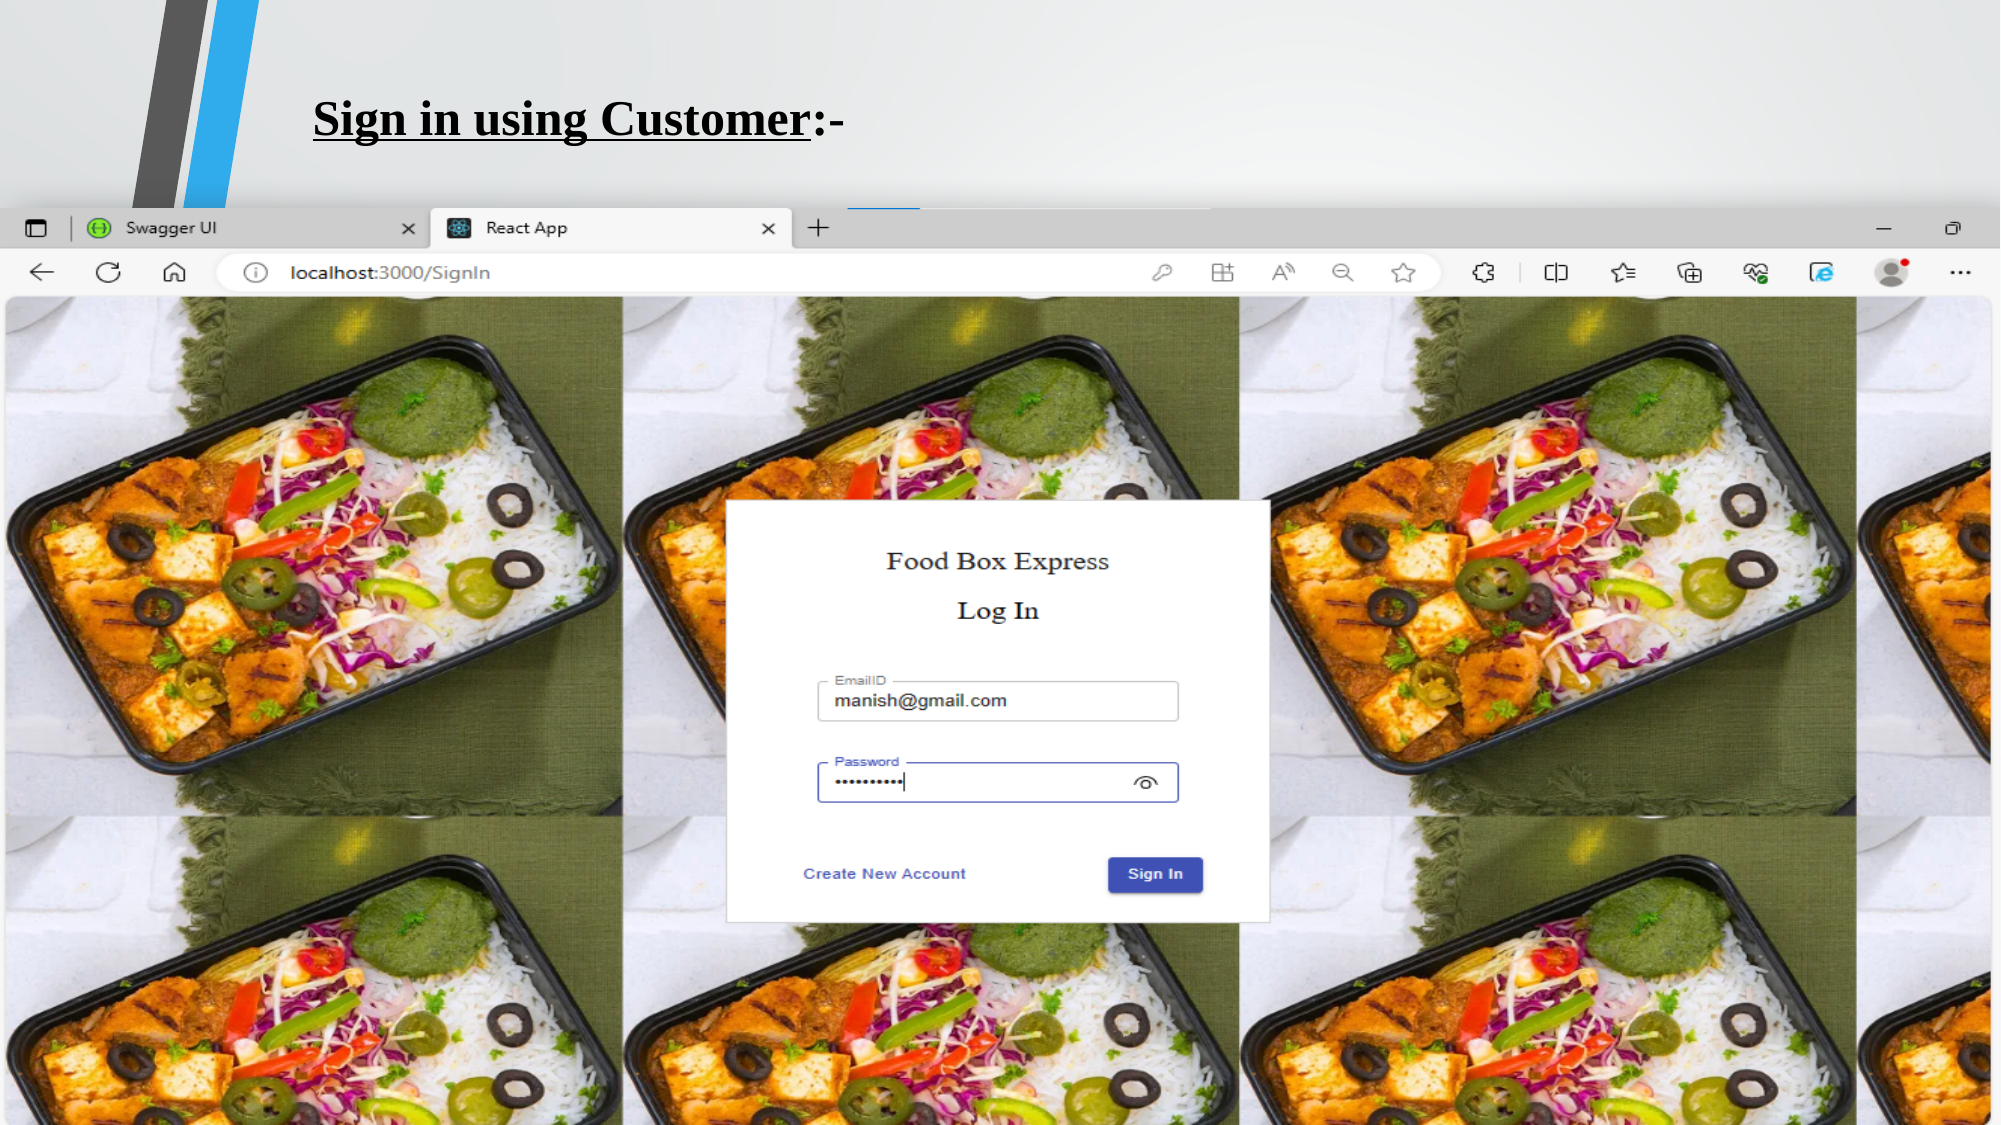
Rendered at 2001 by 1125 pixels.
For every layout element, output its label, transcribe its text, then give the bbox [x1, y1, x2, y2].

text_box Sign in using Customer:- [297, 78, 1179, 153]
picture [0, 208, 2000, 1125]
